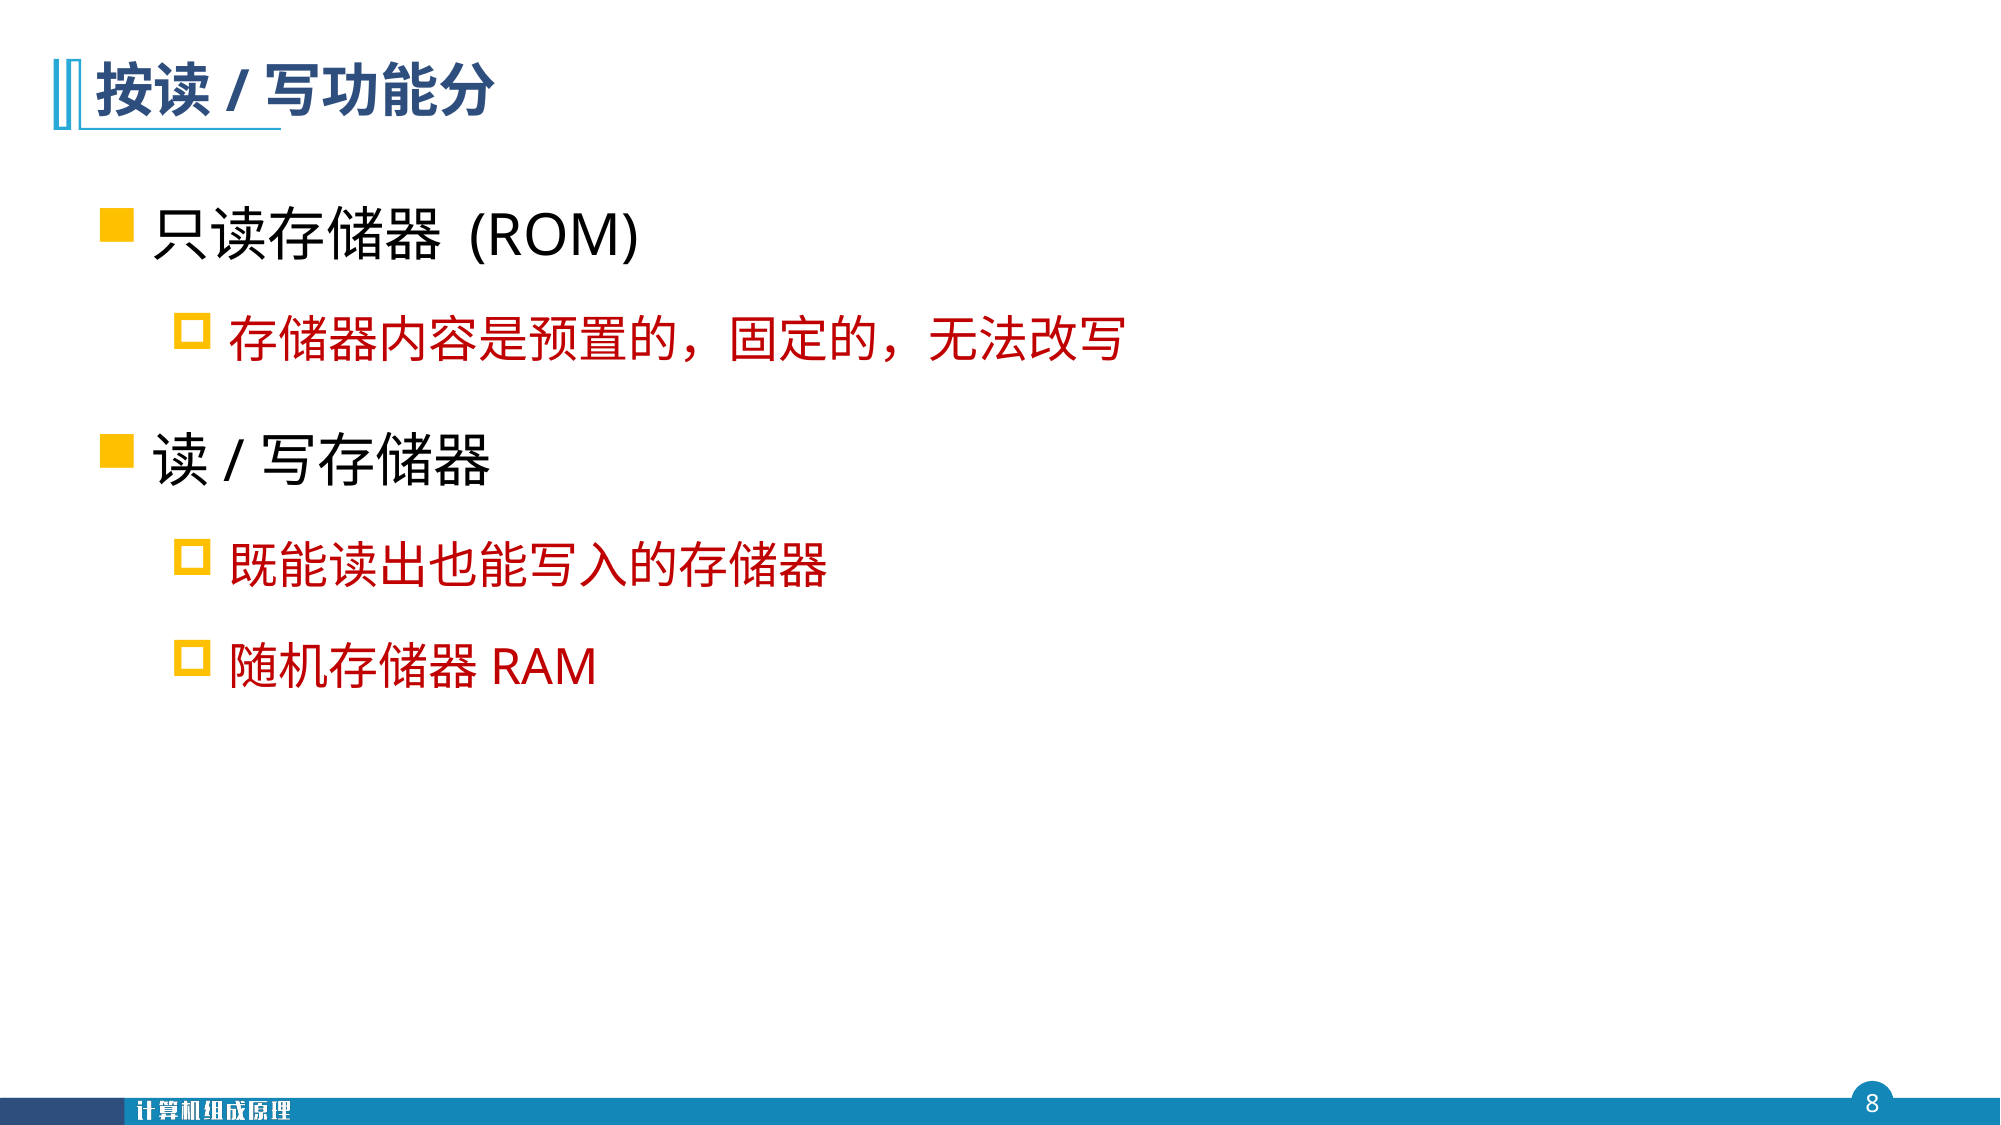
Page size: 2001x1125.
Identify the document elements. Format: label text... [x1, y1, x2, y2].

list 只读存储器 (ROM) 存储器内容是预置的，固定的，无法改写 读/写存储器 既能读出也能写入的存储器 随机存储器RAM [80, 154, 1805, 1080]
title 按读/写功能分 [80, 42, 1805, 144]
